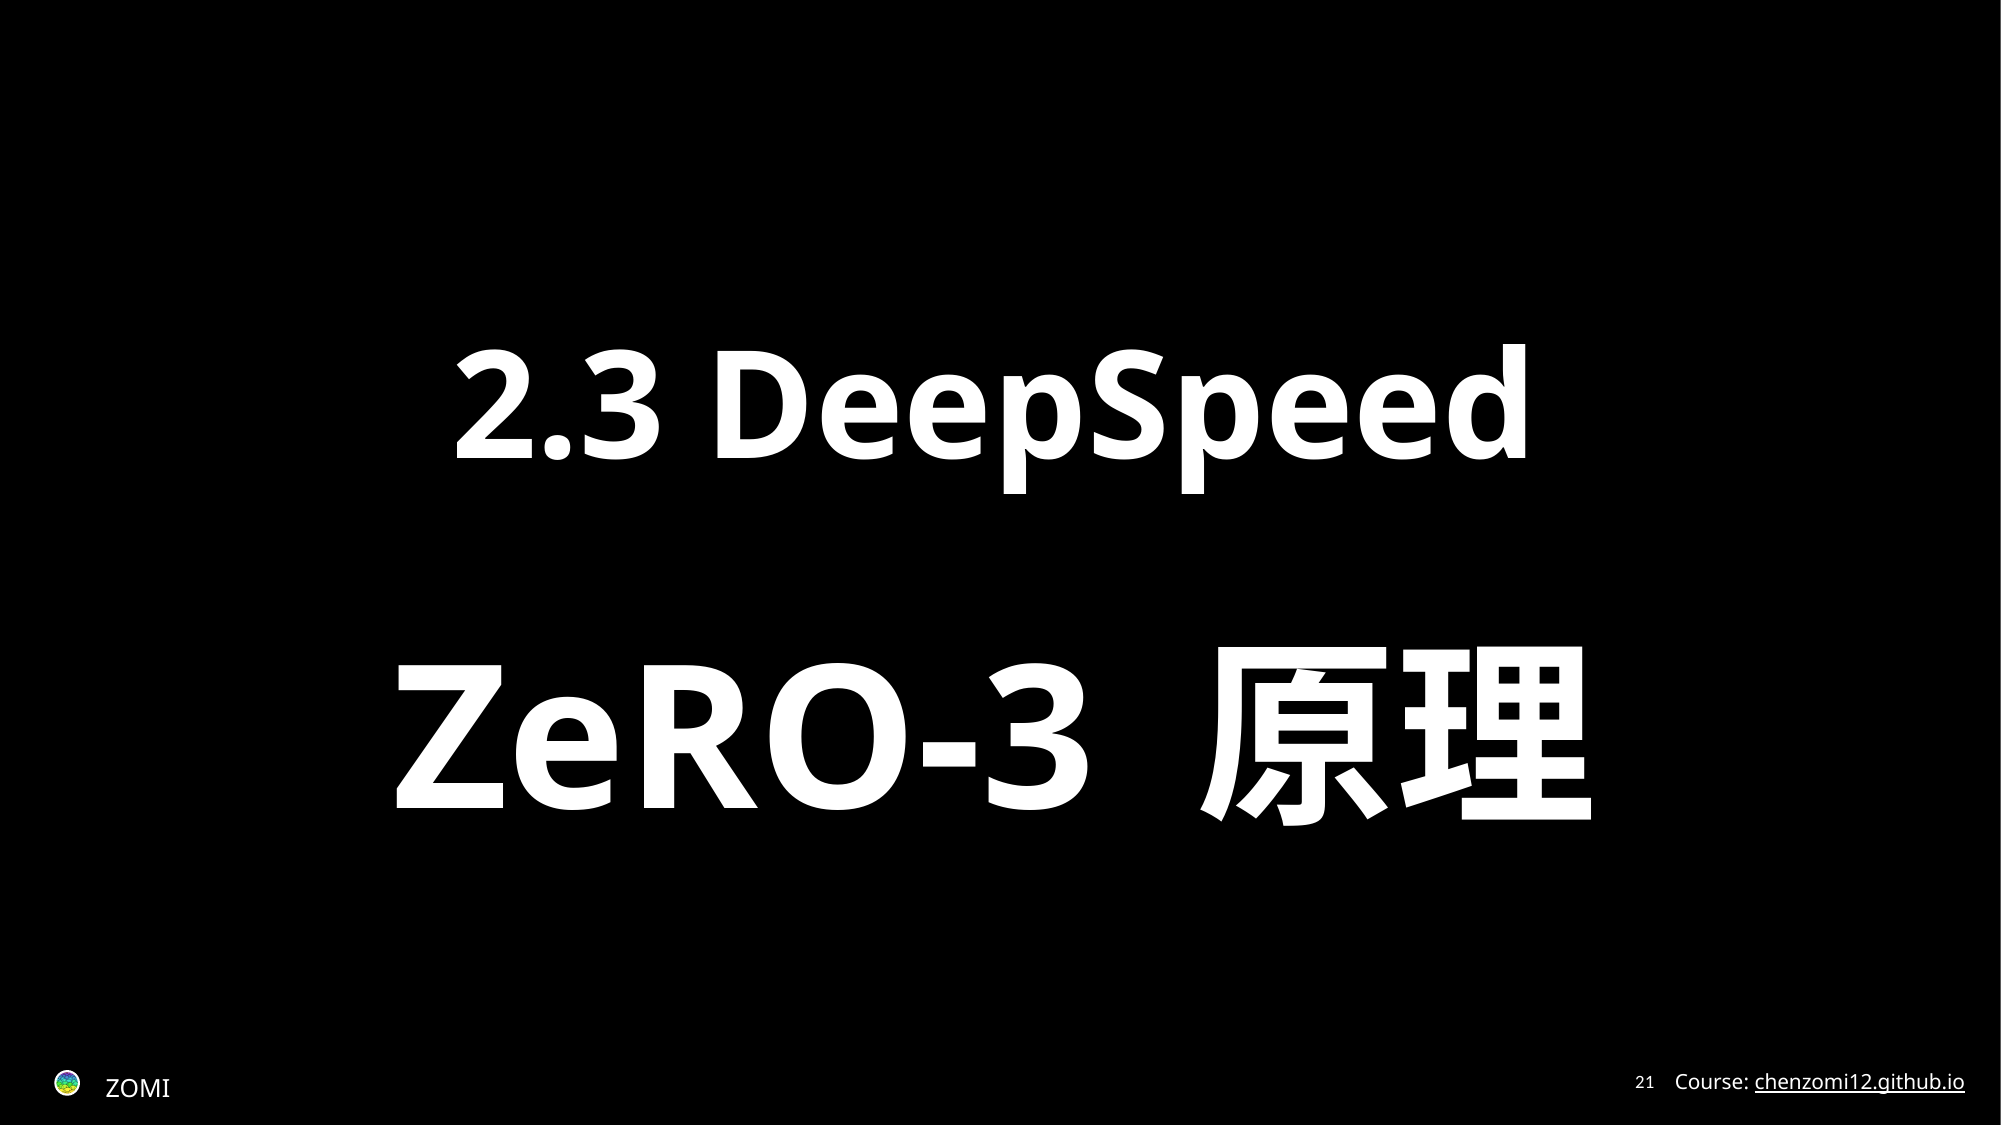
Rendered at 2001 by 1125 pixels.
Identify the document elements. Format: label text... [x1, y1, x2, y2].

list 2.3 DeepSpeed ZeRO-3 原理 [79, 80, 1910, 986]
picture [57, 1073, 77, 1093]
